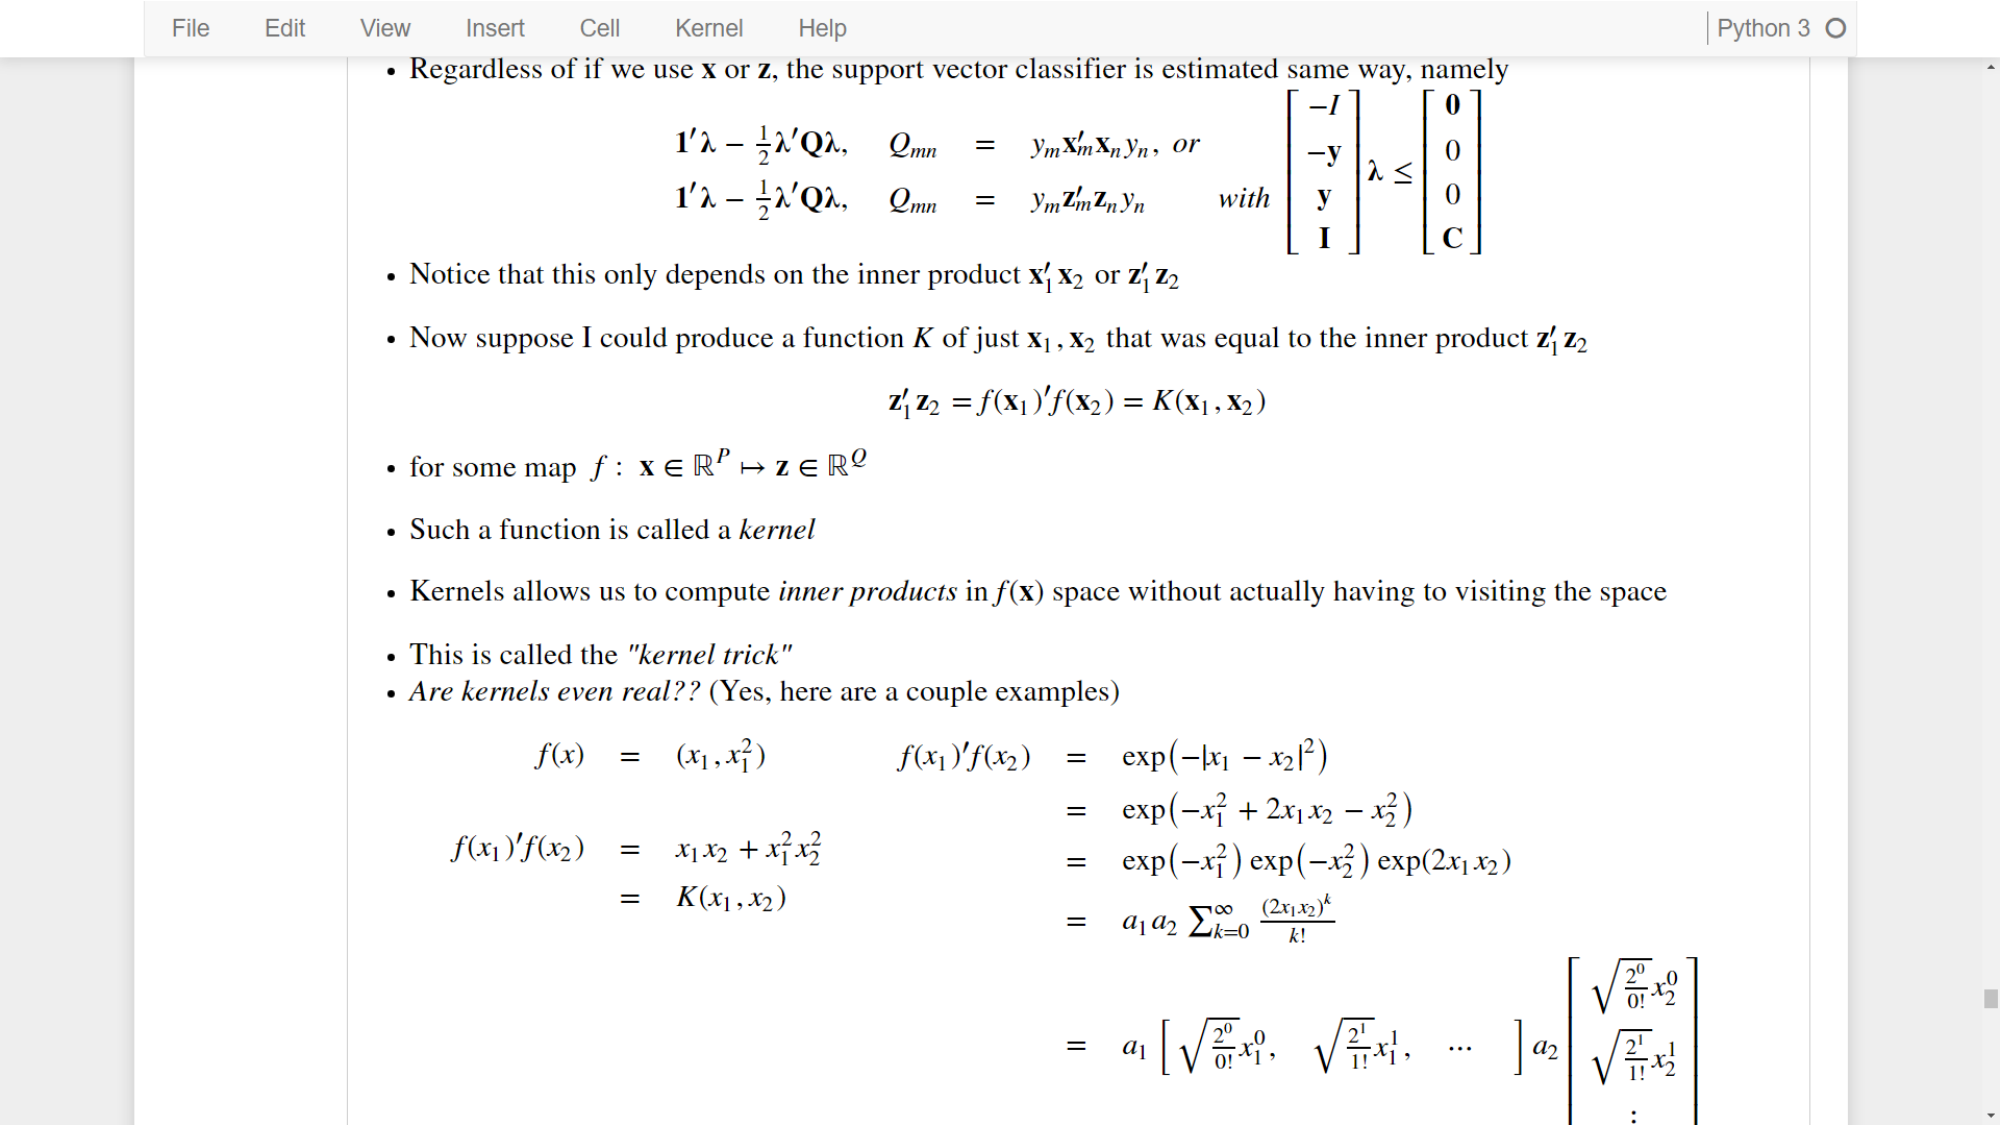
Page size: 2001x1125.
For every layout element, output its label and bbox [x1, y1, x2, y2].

list [0, 0, 2000, 1125]
